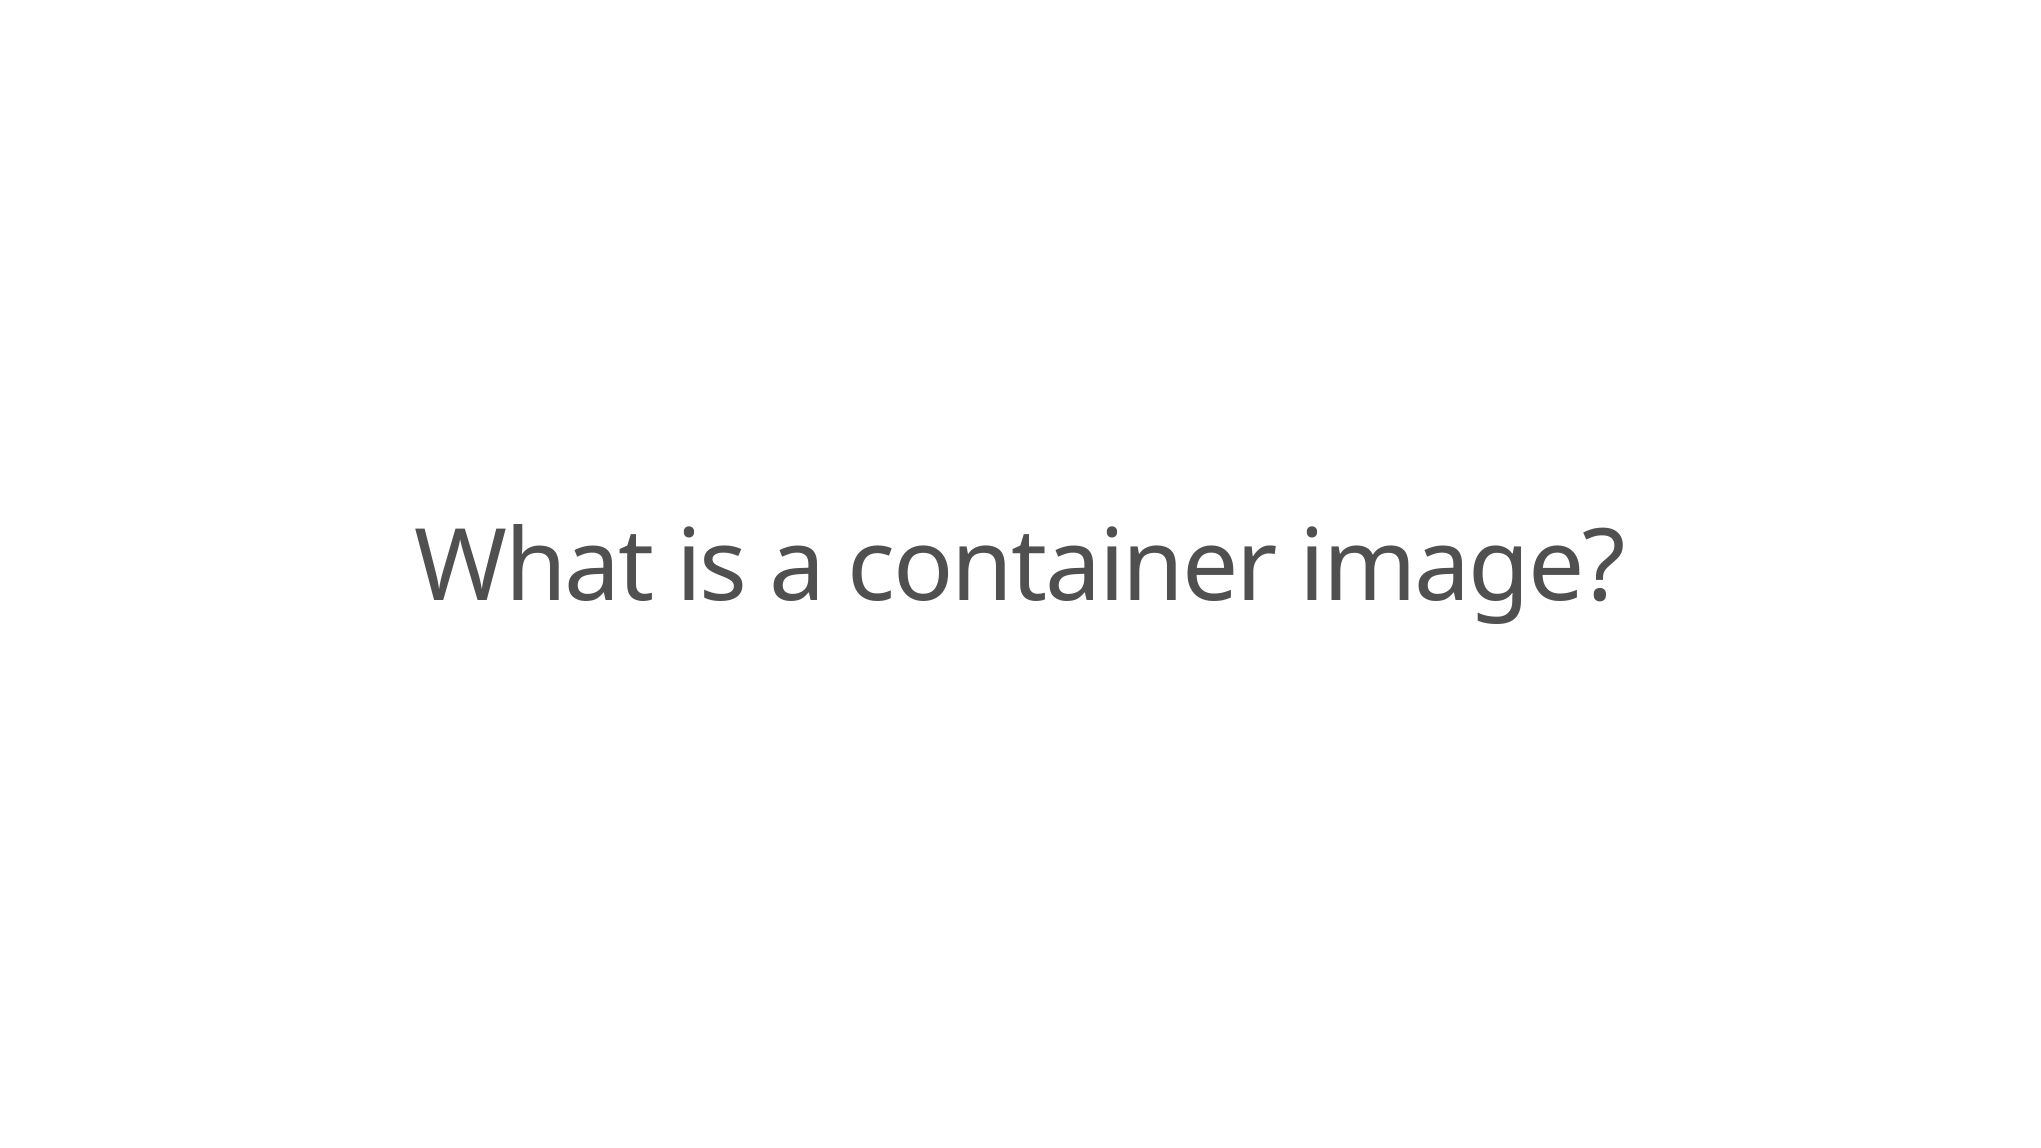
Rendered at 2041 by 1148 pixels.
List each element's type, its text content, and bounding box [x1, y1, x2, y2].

title What is a container image? [7, 498, 2033, 654]
